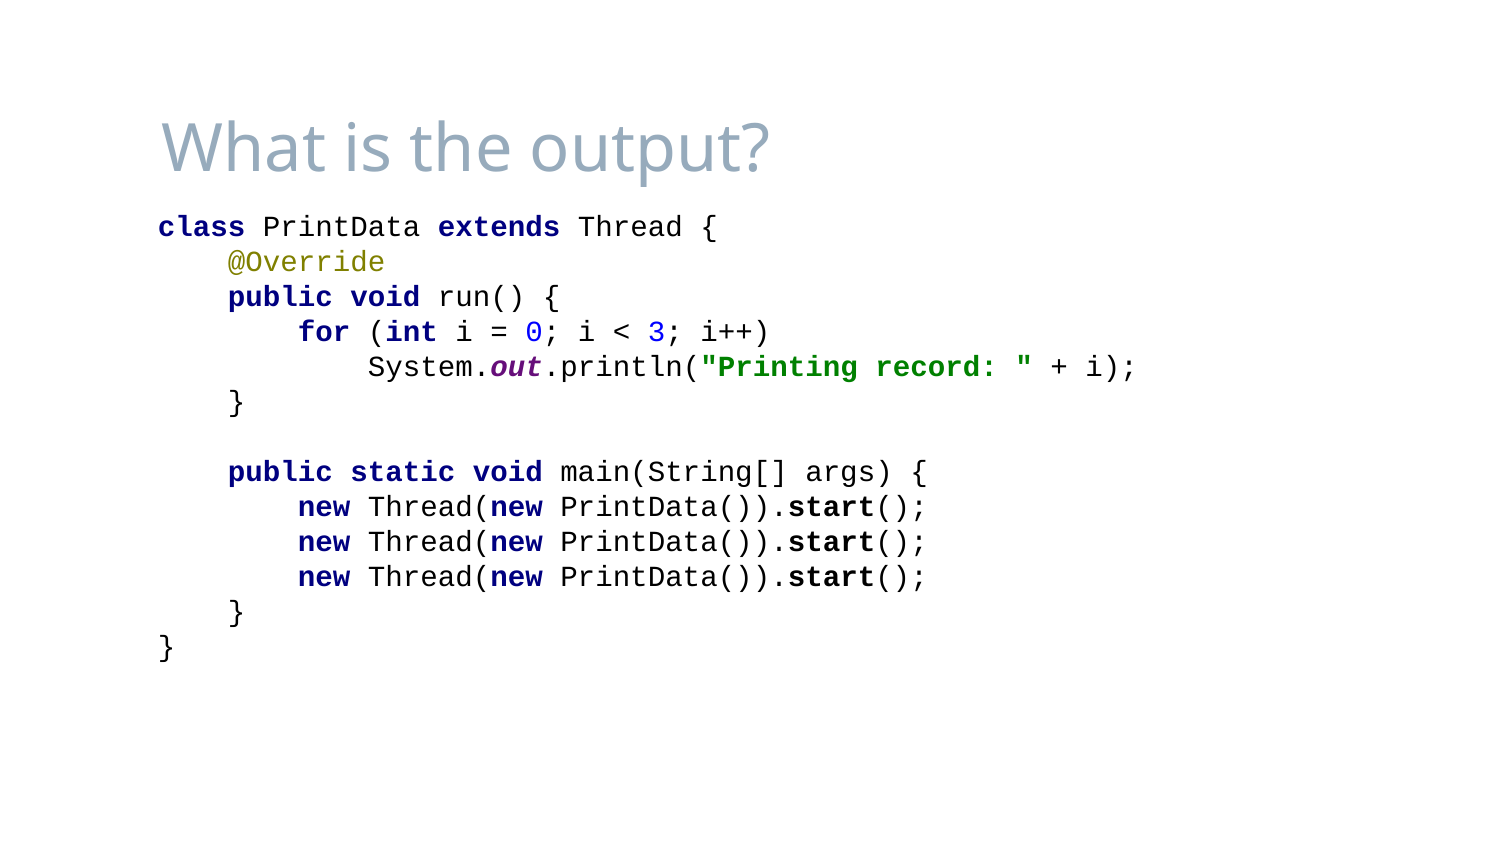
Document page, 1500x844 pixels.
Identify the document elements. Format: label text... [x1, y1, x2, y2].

title What is the output? [146, 58, 1207, 200]
list class PrintData extends Thread { @Override public void run() { for (int i = 0; i < 3; i++) System.out.println("Printing record: " + i); } public static void main(String[] args) { new Thread(new PrintData()).start(); new Thread(new PrintData()).start(); new Thread(new PrintData()).start(); } } [146, 191, 1156, 678]
